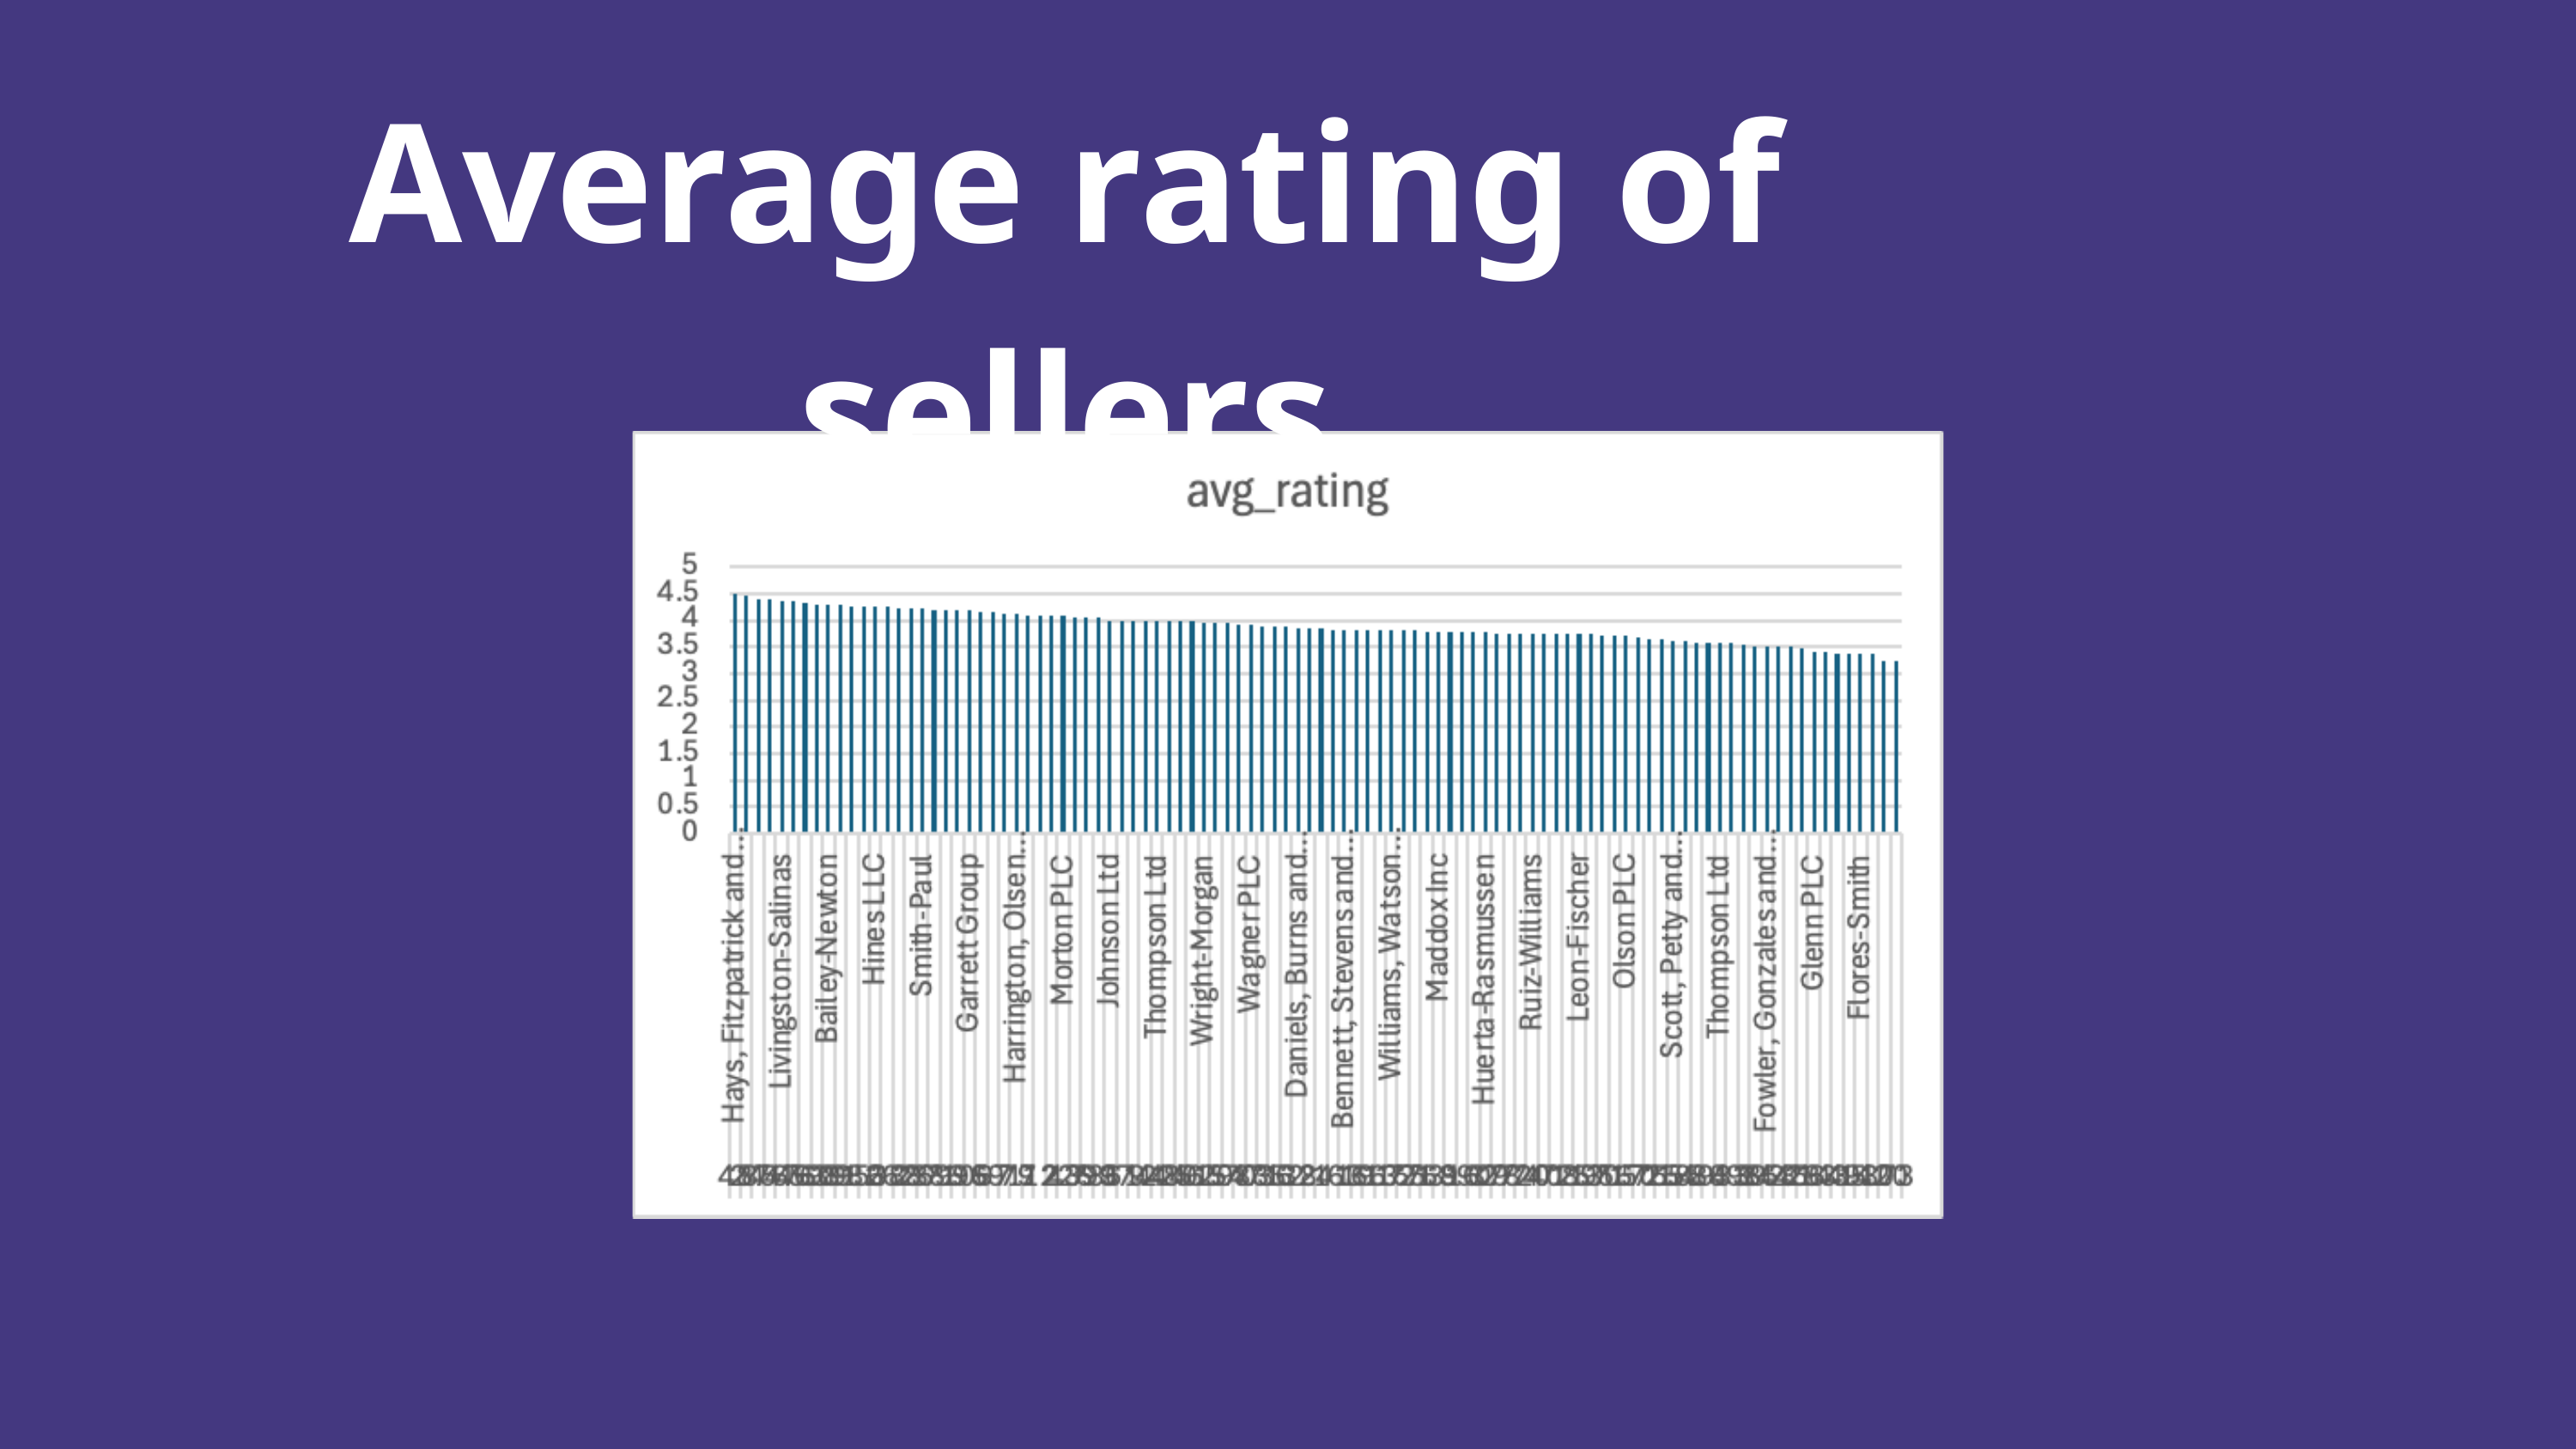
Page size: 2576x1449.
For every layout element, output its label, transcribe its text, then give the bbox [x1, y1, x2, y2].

text_box [632, 506, 1944, 1219]
text_box Average rating of sellers [98, 45, 2032, 506]
